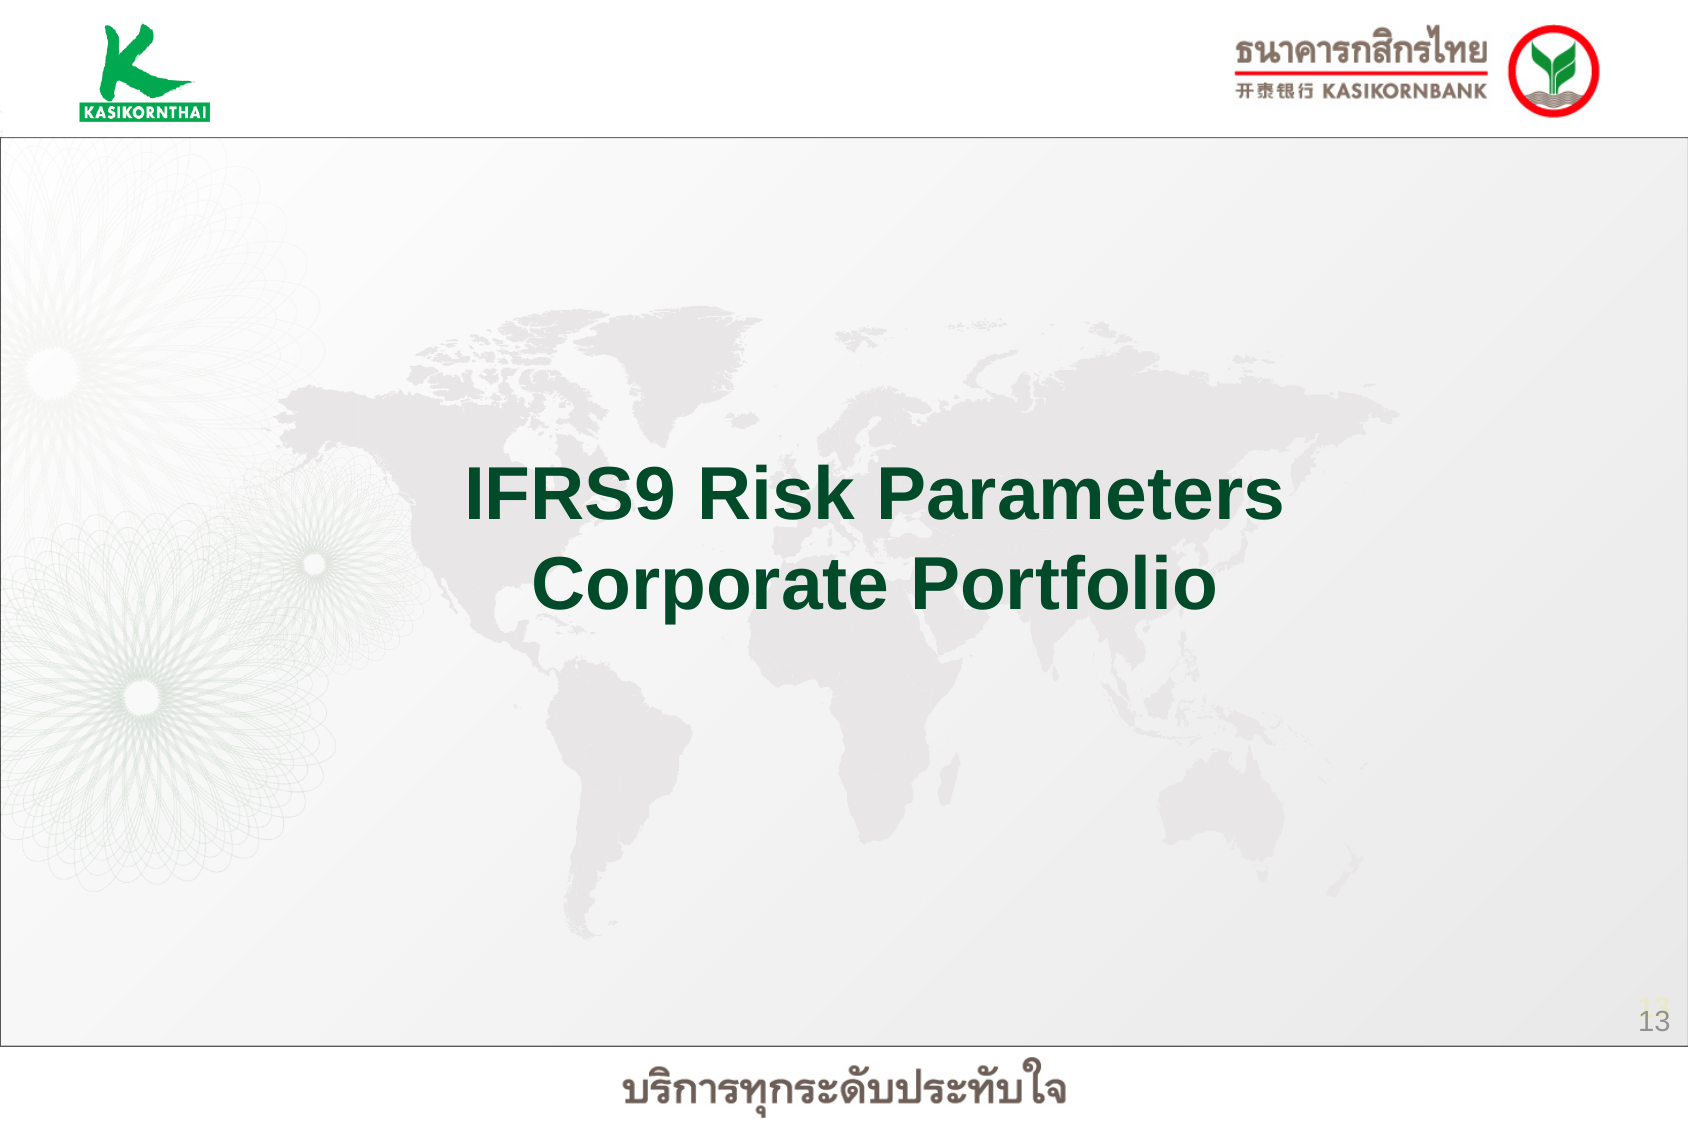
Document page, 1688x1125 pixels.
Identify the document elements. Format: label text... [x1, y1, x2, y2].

picture [79, 23, 210, 122]
picture [0, 1049, 1688, 1125]
text_box IFRS9 Risk Parameters Corporate Portfolio [268, 437, 1482, 633]
picture [1233, 23, 1601, 120]
